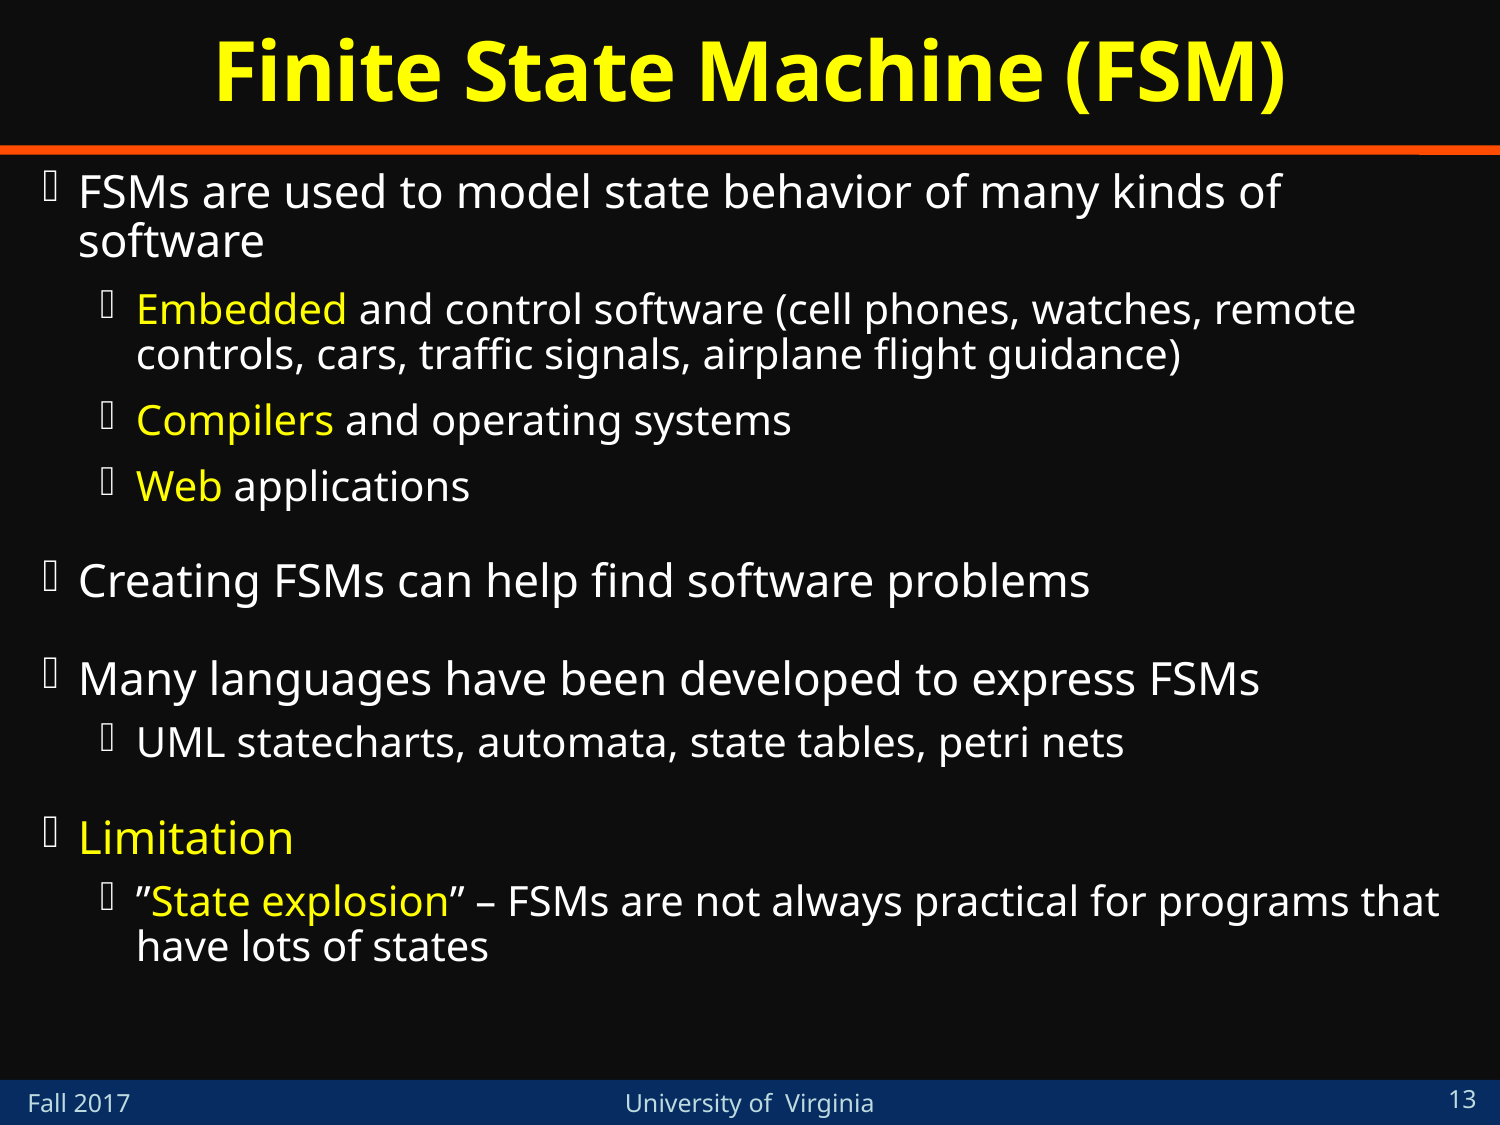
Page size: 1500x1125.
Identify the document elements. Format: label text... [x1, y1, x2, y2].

list FSMs are used to model state behavior of many kinds of software Embedded and control software (cell phones, watches, remote controls, cars, traffic signals, airplane flight guidance) Compilers and operating systems Web applications Creating FSMs can help find software problems Many languages have been developed to express FSMs UML statecharts, automata, state tables, petri nets Limitation ”State explosion” – FSMs are not always practical for programs that have lots of states [24, 161, 1463, 1075]
title Finite State Machine (FSM) [0, 0, 1500, 150]
